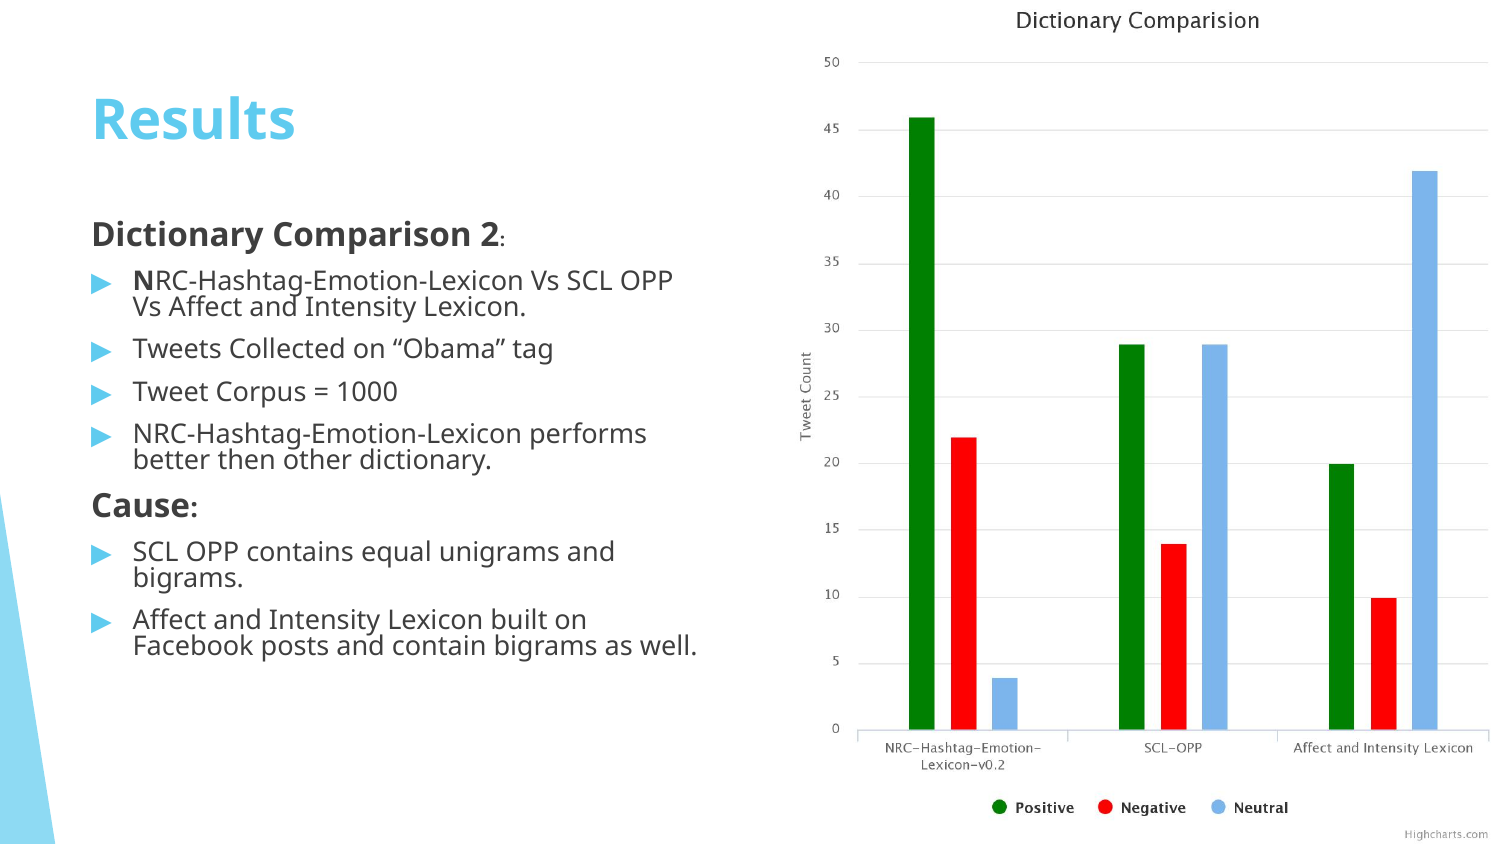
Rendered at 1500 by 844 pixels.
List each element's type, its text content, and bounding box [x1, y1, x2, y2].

picture [776, 0, 1500, 844]
title Results [79, 77, 711, 167]
list Dictionary Comparison 2: NRC-Hashtag-Emotion-Lexicon Vs SCL OPP Vs Affect and Intensity Lexicon. Tweets Collected on “Obama” tag Tweet Corpus = 1000 NRC-Hashtag-Emotion-Lexicon performs better then other dictionary. Cause: SCL OPP contains equal unigrams and bigrams. Affect and Intensity Lexicon built on Facebook posts and contain bigrams as well. [79, 215, 711, 681]
